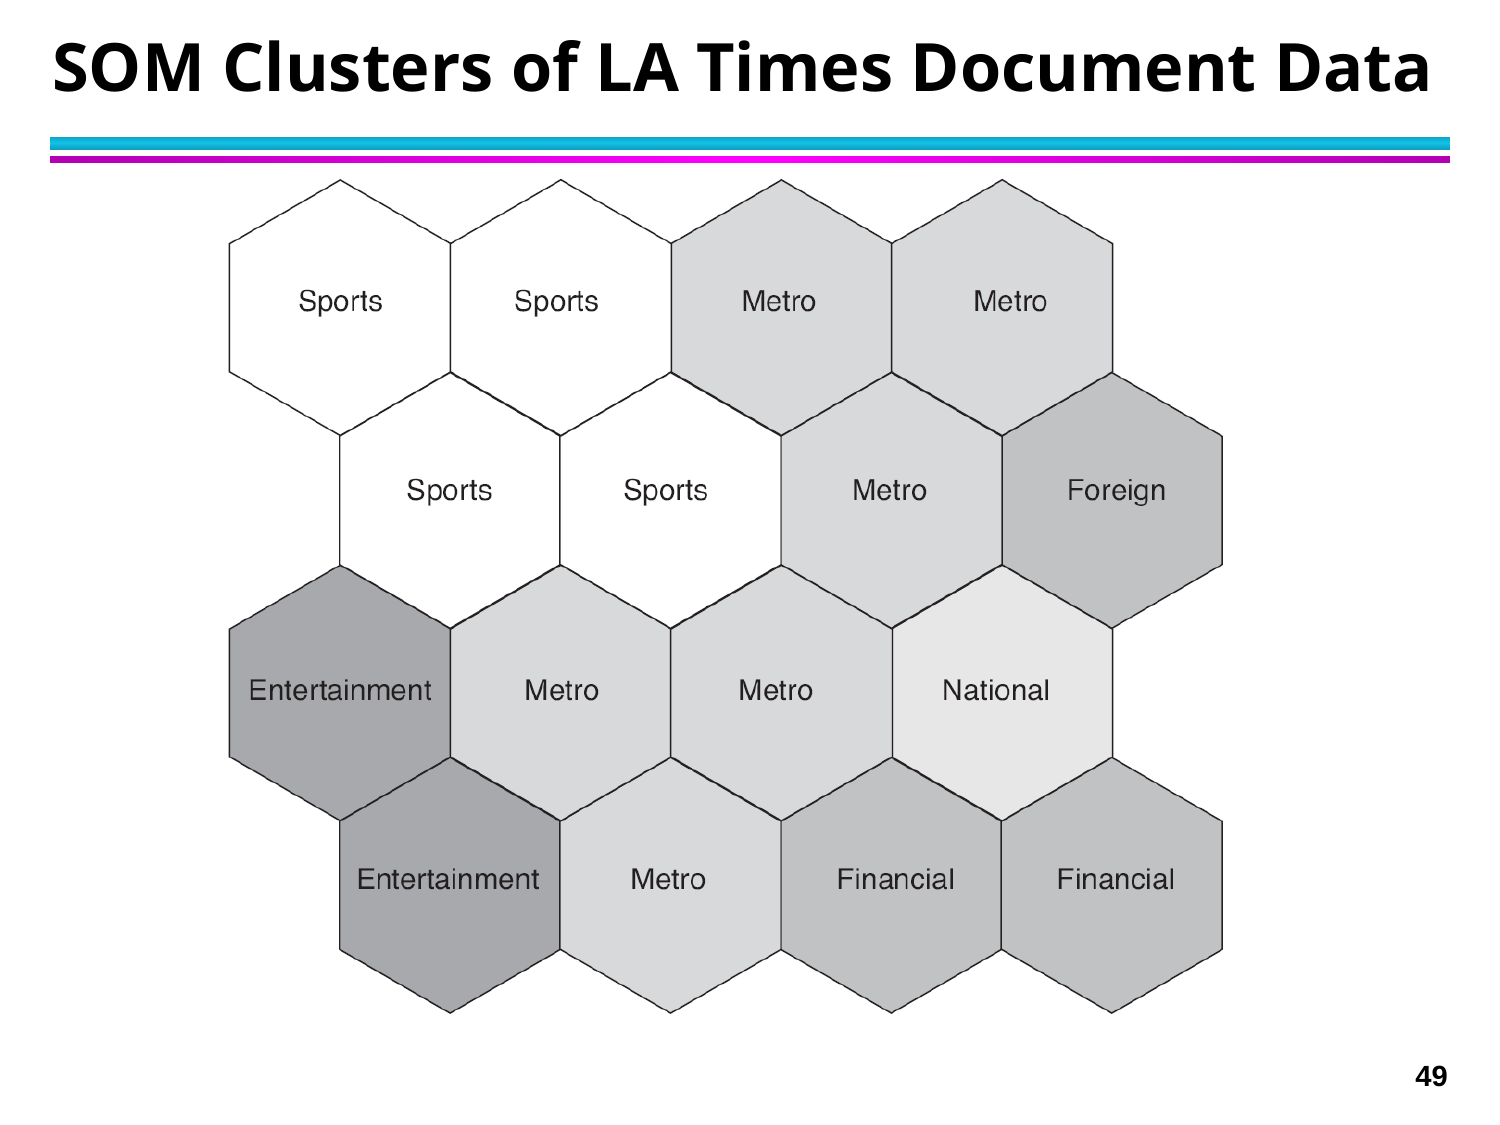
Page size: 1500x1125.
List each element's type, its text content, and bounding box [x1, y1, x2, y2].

picture [164, 164, 1271, 1036]
title SOM Clusters of LA Times Document Data [37, 24, 1478, 113]
